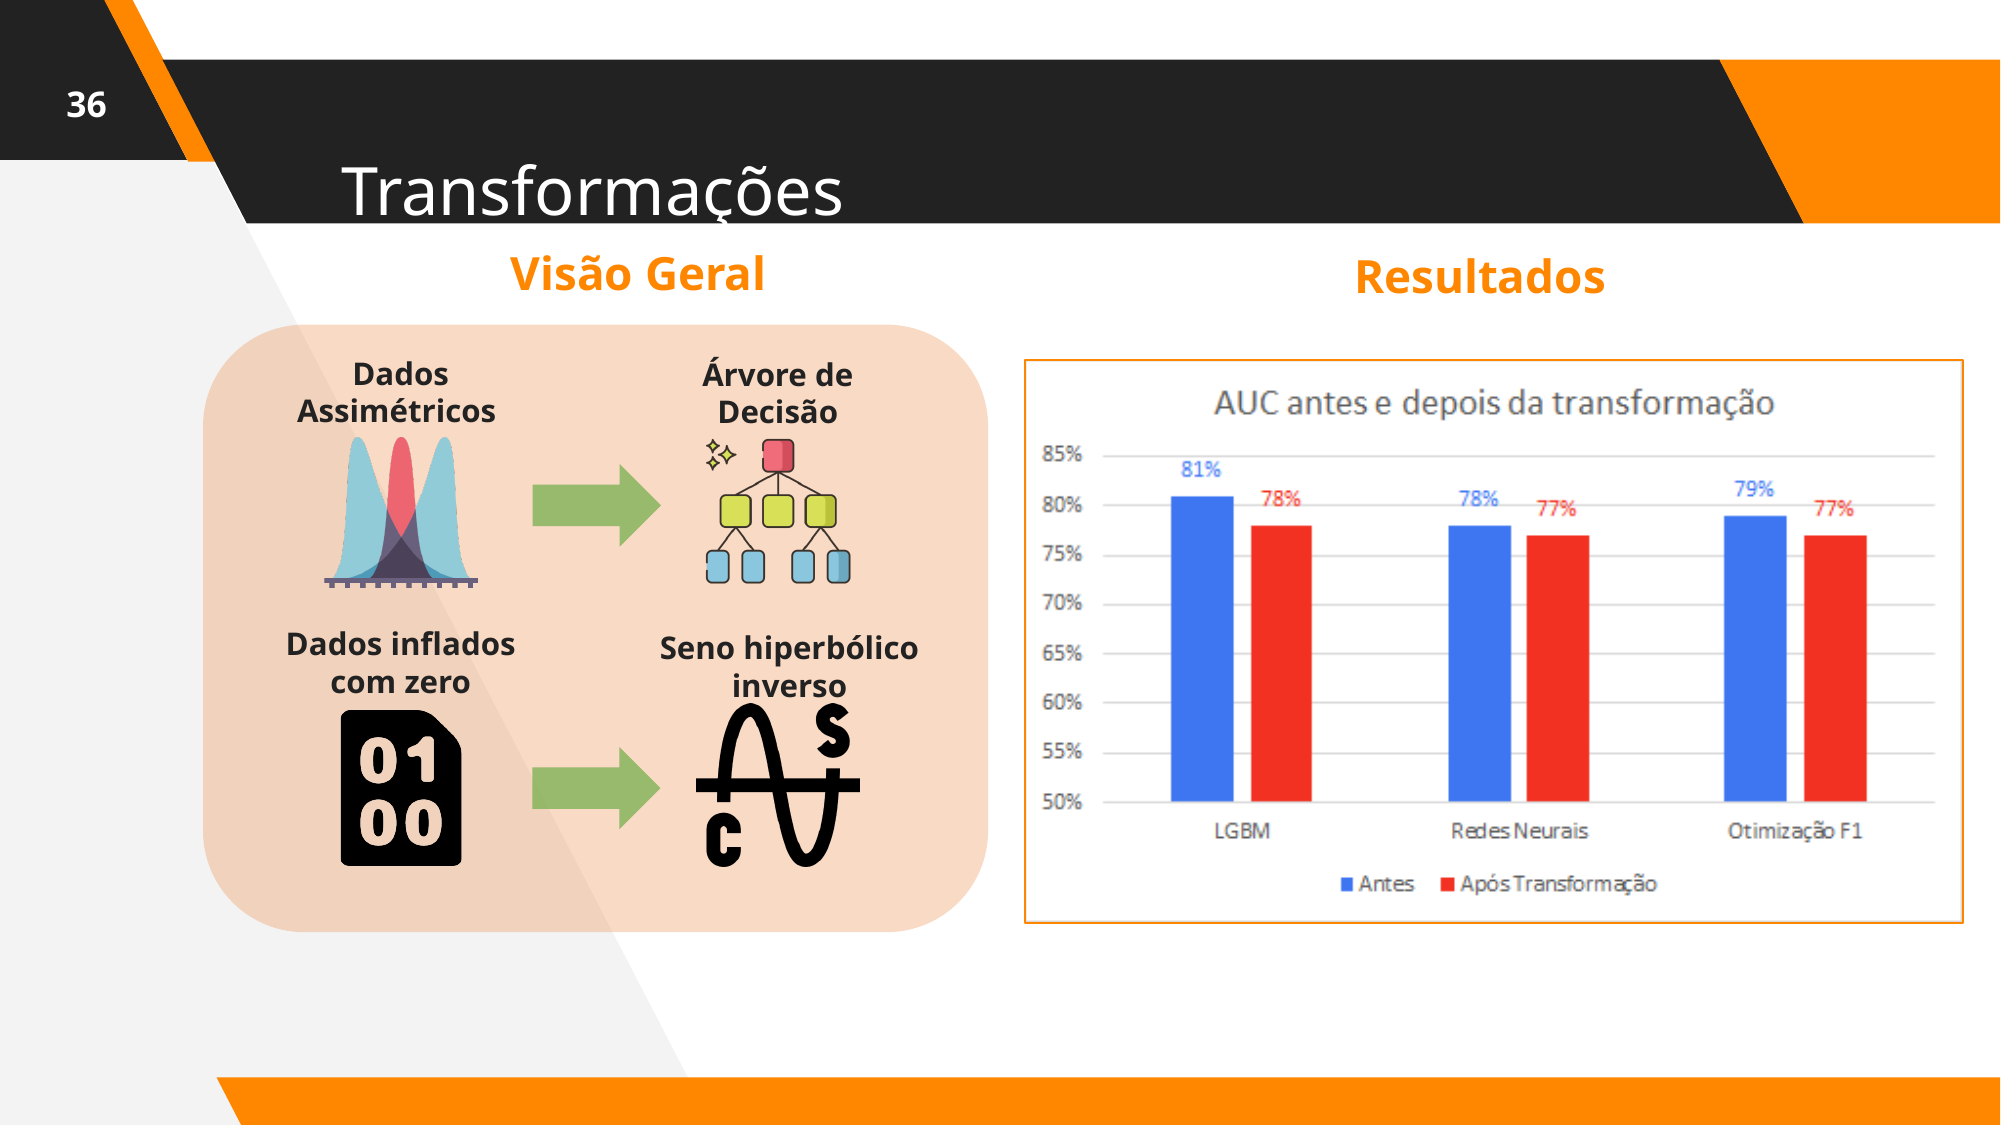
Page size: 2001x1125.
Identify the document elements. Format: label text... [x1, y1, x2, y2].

picture [695, 429, 860, 594]
text_box Árvore de Decisão [660, 349, 895, 388]
text_box Seno hiperbólico inverso [634, 623, 945, 661]
picture [1025, 360, 1963, 923]
text_box Visão Geral [234, 229, 1044, 333]
picture [318, 429, 483, 594]
text_box [203, 333, 989, 933]
text_box Dados inflados com zero [250, 619, 551, 685]
title Transformações [321, 79, 2000, 298]
text_box Dados Assimétricos [250, 348, 551, 414]
picture [695, 703, 860, 868]
text_box [532, 464, 662, 547]
text_box Resultados [1075, 232, 1885, 336]
picture [323, 710, 479, 866]
text_box [532, 746, 661, 830]
slide_number ‹#› [0, 0, 174, 214]
